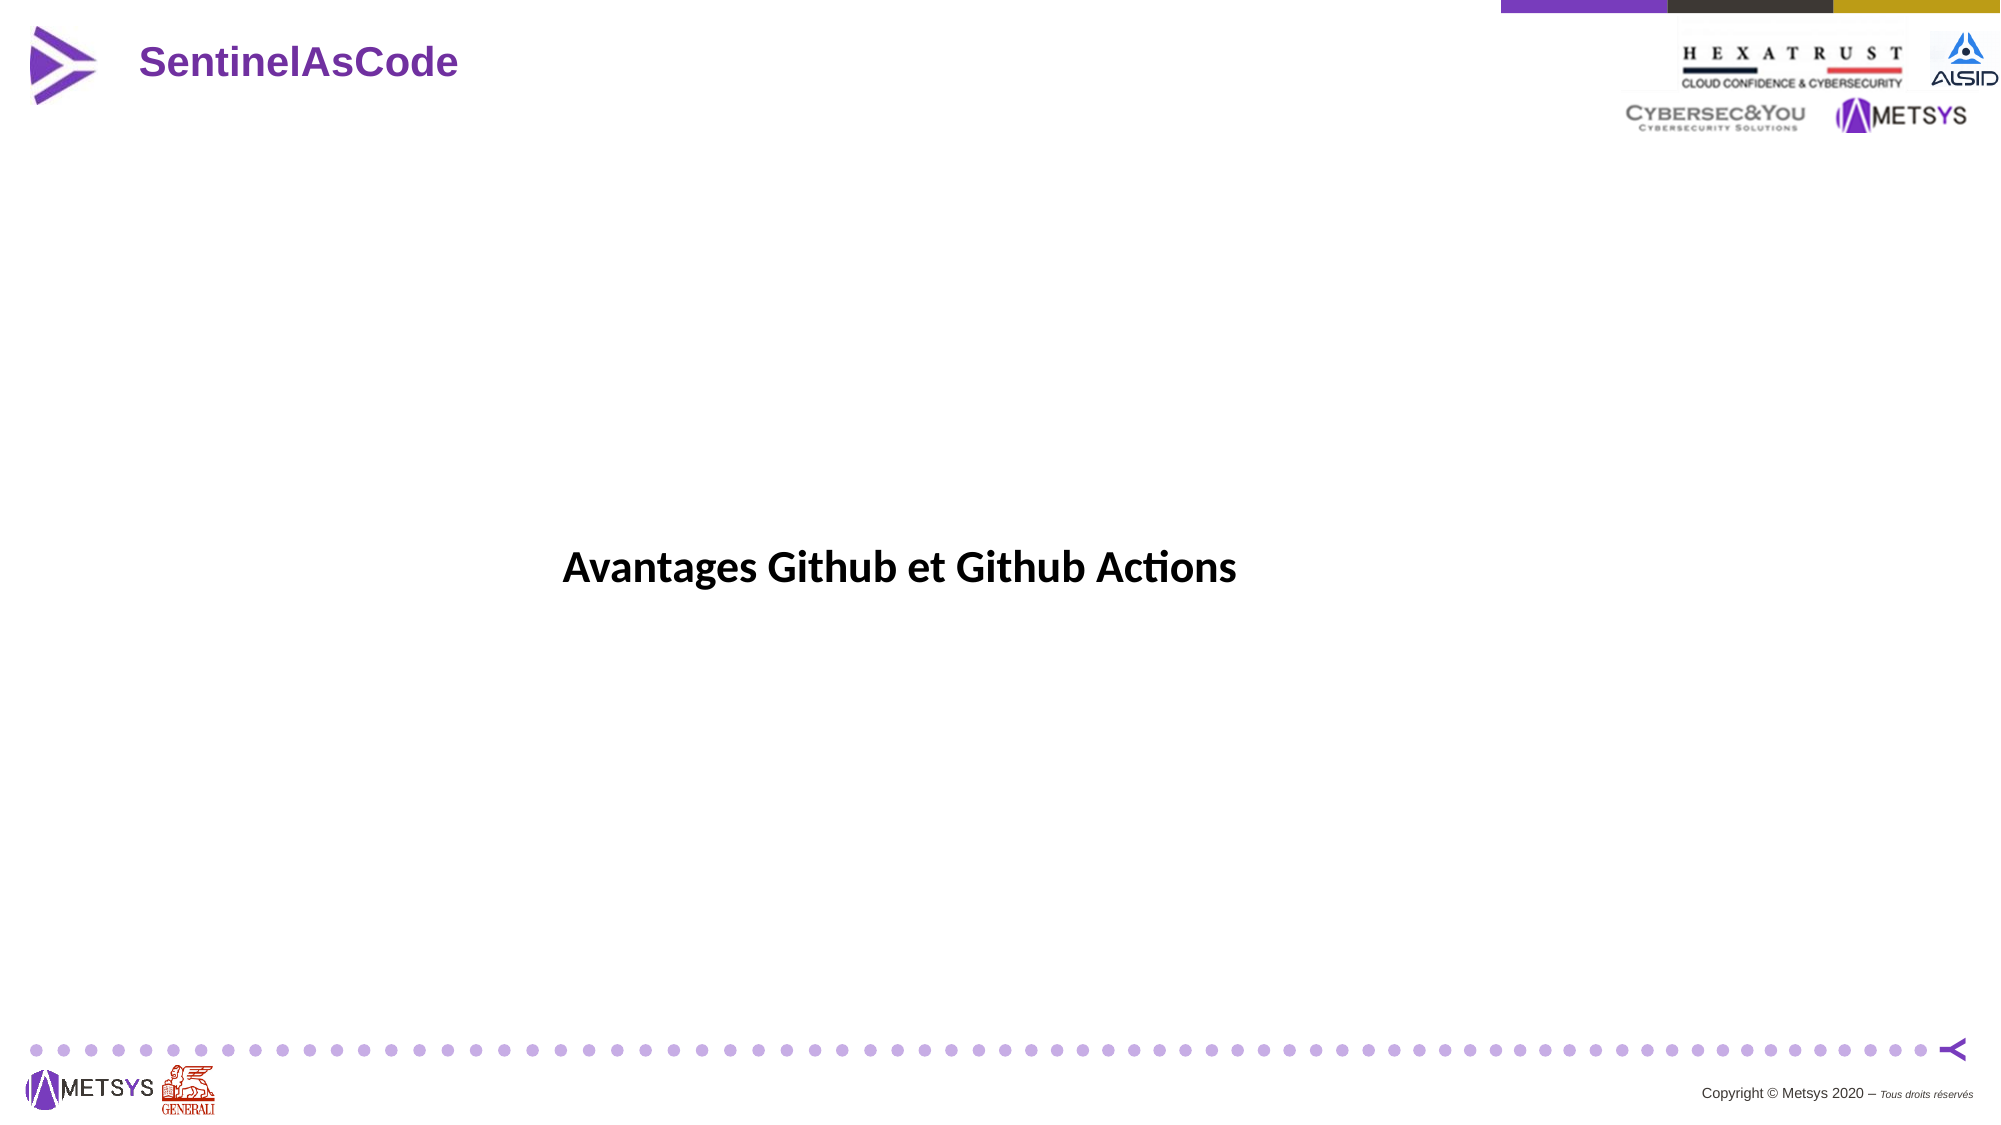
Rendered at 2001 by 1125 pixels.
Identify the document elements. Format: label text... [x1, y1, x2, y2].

picture [1621, 16, 2000, 133]
picture [161, 1065, 215, 1115]
text_box SentinelAsCode [124, 27, 475, 92]
text_box Avantages Github et Github Actions [233, 529, 1567, 600]
picture [25, 1070, 153, 1110]
picture [30, 26, 98, 105]
